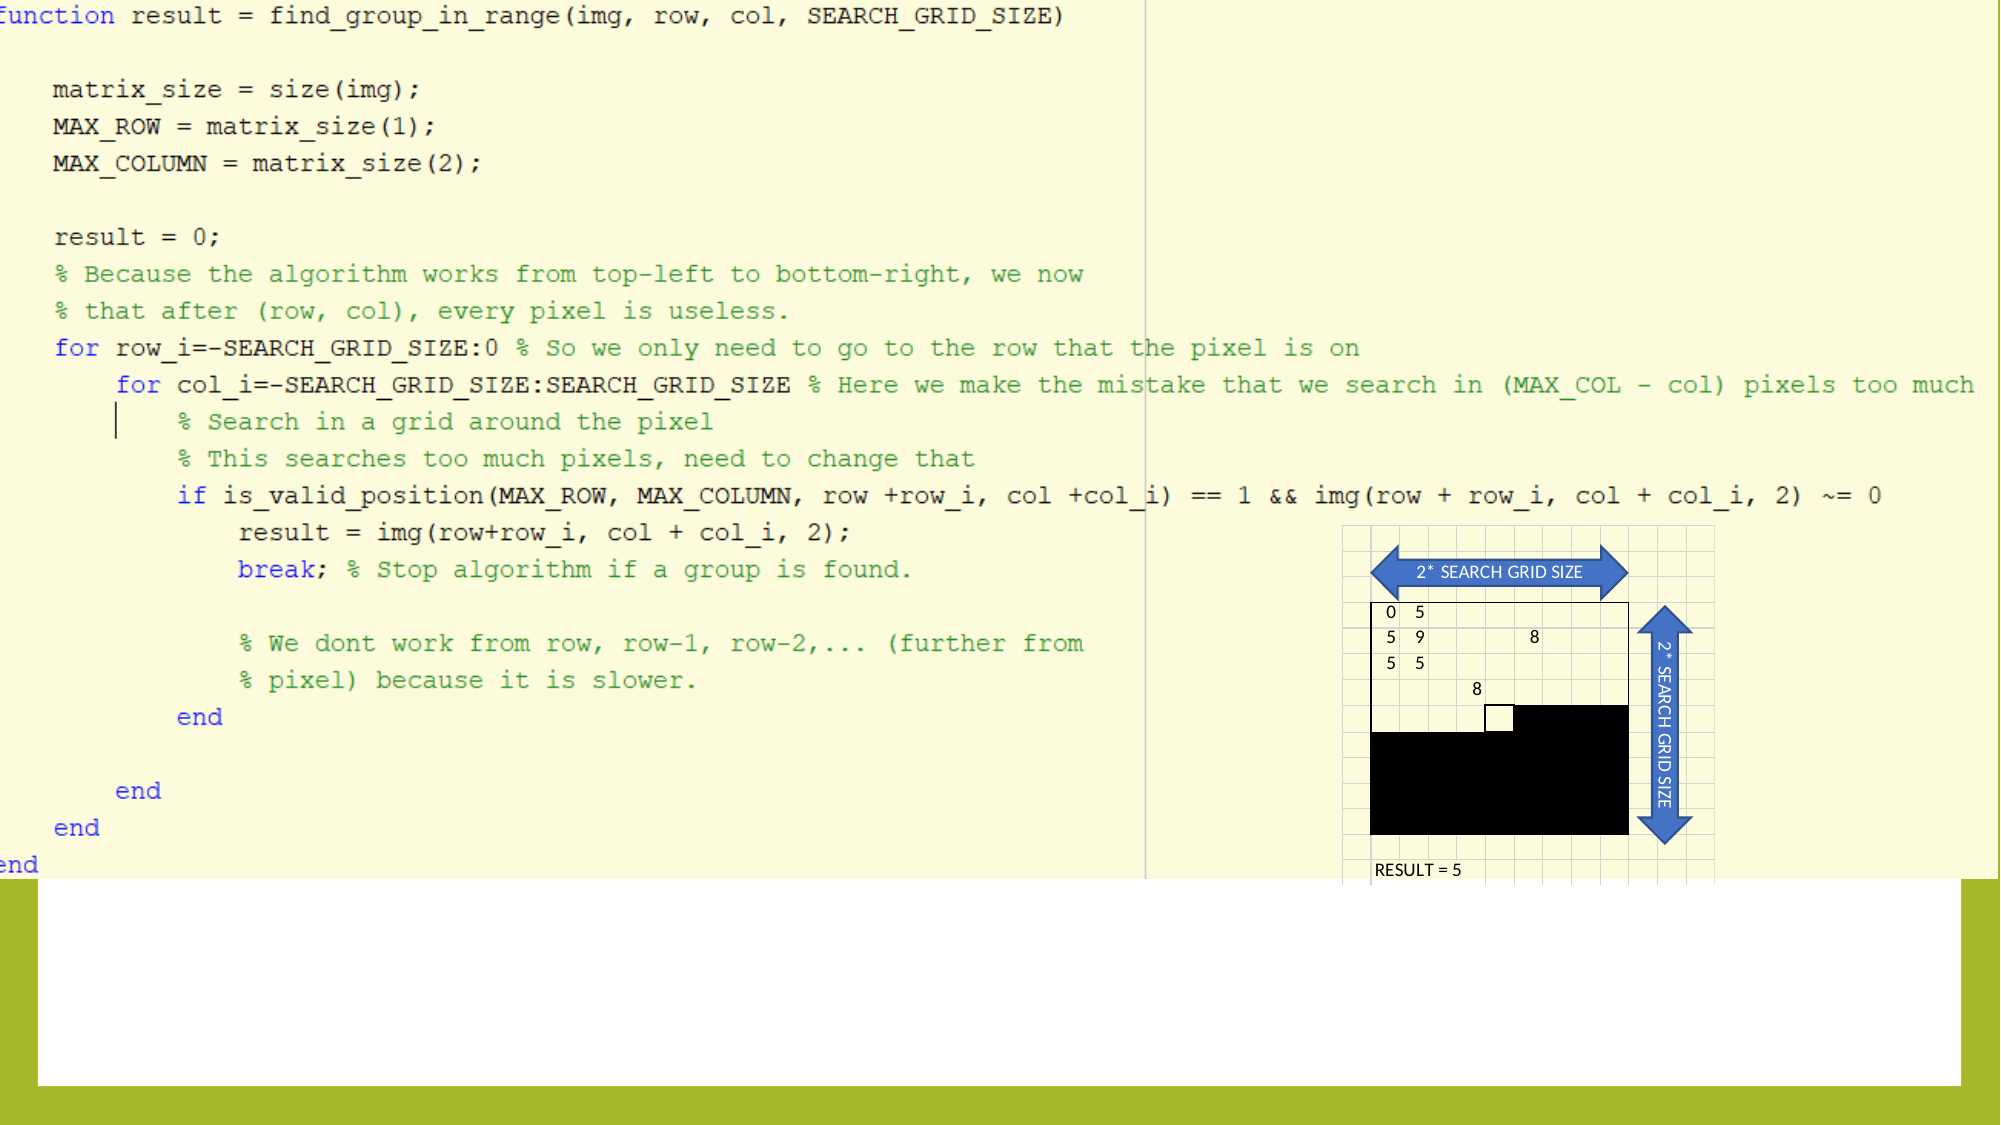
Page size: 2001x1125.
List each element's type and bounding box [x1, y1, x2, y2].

picture [0, 0, 1998, 887]
